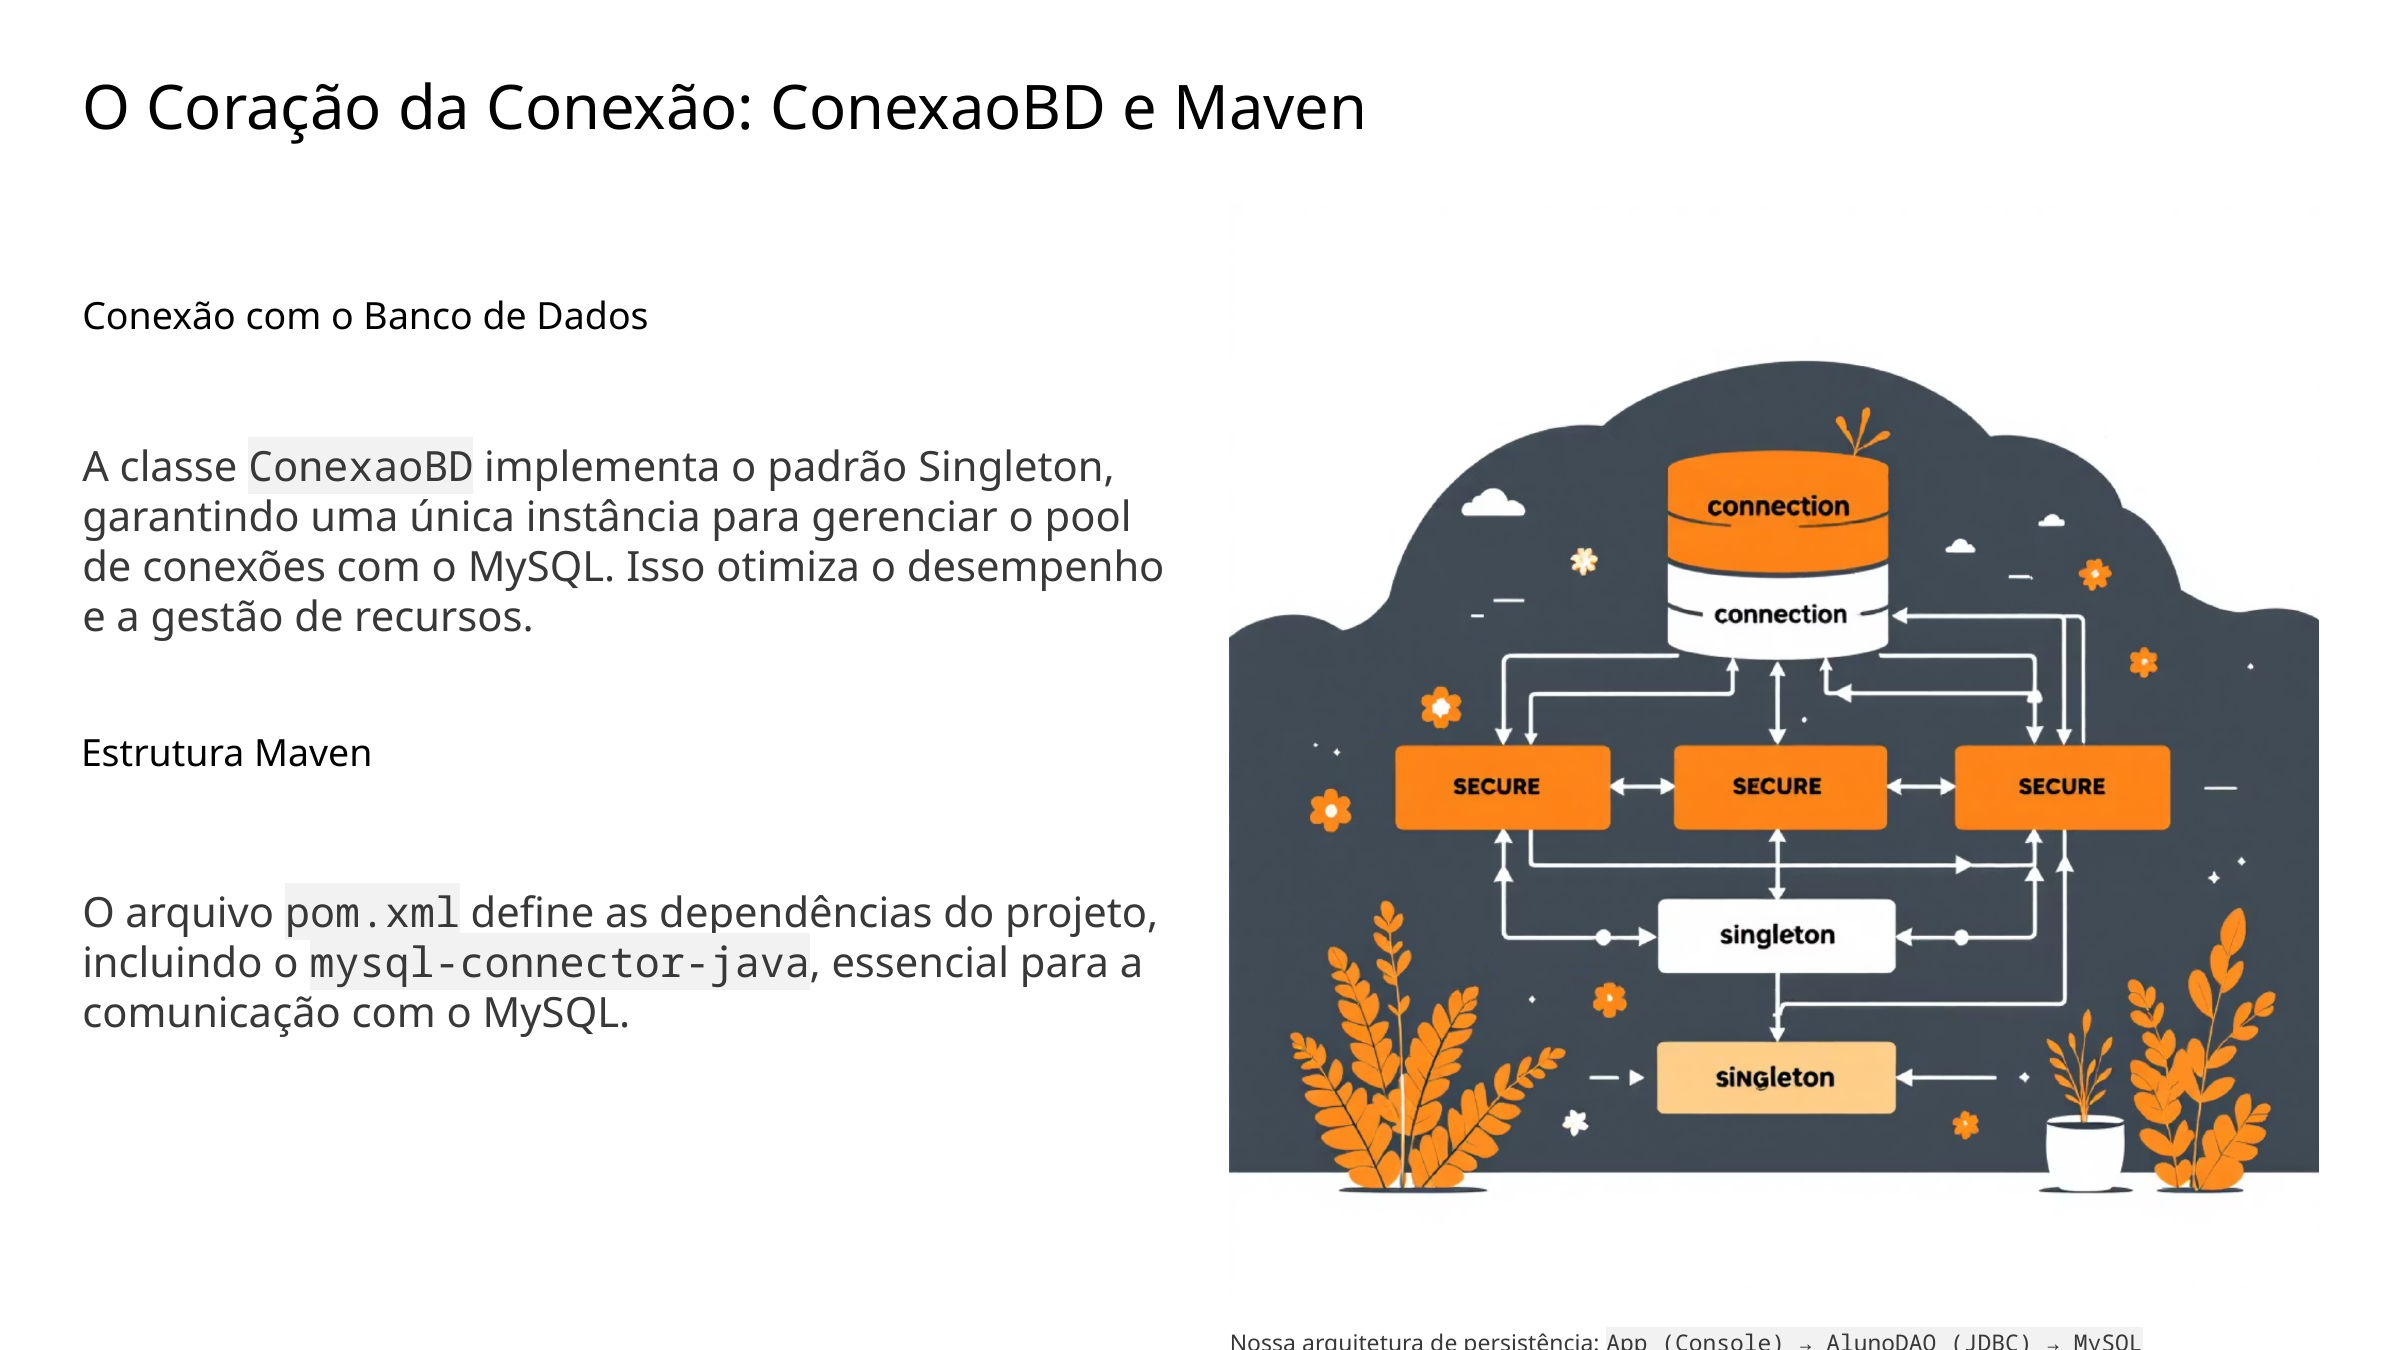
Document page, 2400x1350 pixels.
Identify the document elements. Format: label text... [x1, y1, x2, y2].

text_box O Coração da Conexão: ConexaoBD e Maven [82, 64, 1293, 142]
text_box Nossa arquitetura de persistência: App (Console) → AlunoDAO (JDBC) → MySQL (academia.aluno) [1229, 1318, 2319, 1350]
text_box Conexão com o Banco de Dados [82, 298, 514, 338]
picture [1229, 203, 2320, 1294]
text_box Estrutura Maven [81, 735, 390, 774]
text_box A classe ConexaoBD implementa o padrão Singleton, garantindo uma única instância para gerenciar o pool de conexões com o MySQL. Isso otimiza o desempenho e a gestão de recursos. [82, 439, 1172, 516]
text_box O arquivo pom.xml define as dependências do projeto, incluindo o mysql-connector-java, essencial para a comunicação com o MySQL. [82, 886, 1172, 963]
